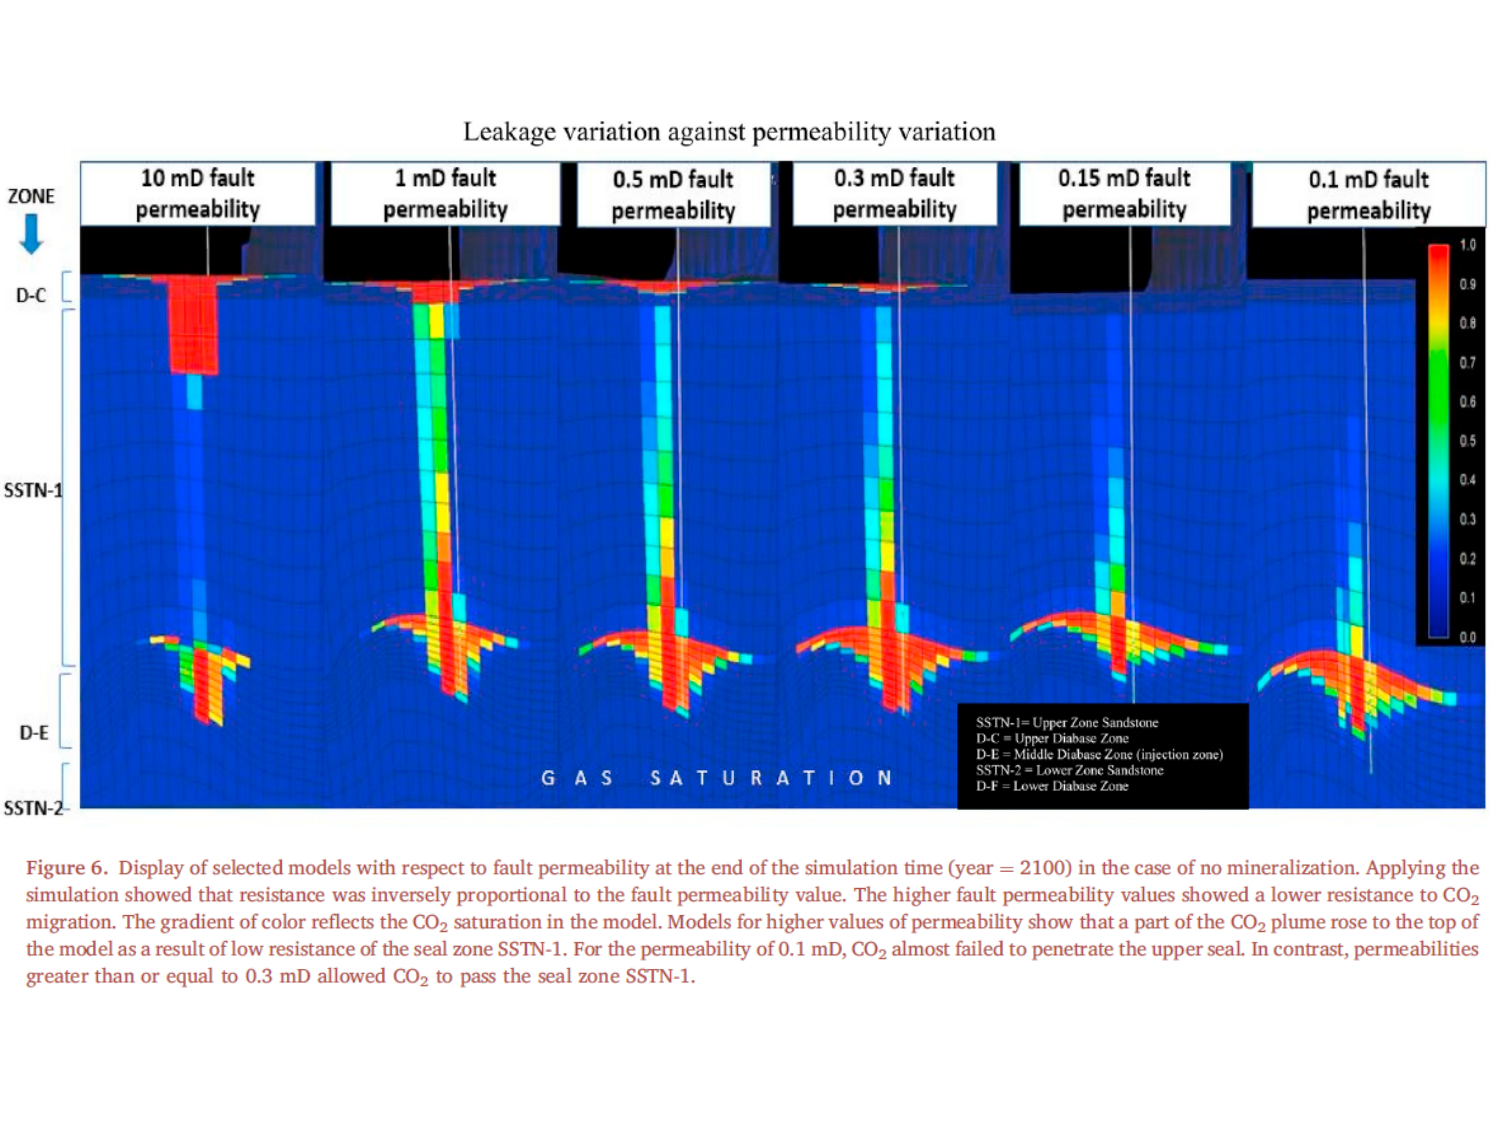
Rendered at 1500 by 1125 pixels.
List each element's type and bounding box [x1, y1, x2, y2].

picture [0, 119, 1500, 832]
picture [25, 856, 1487, 994]
